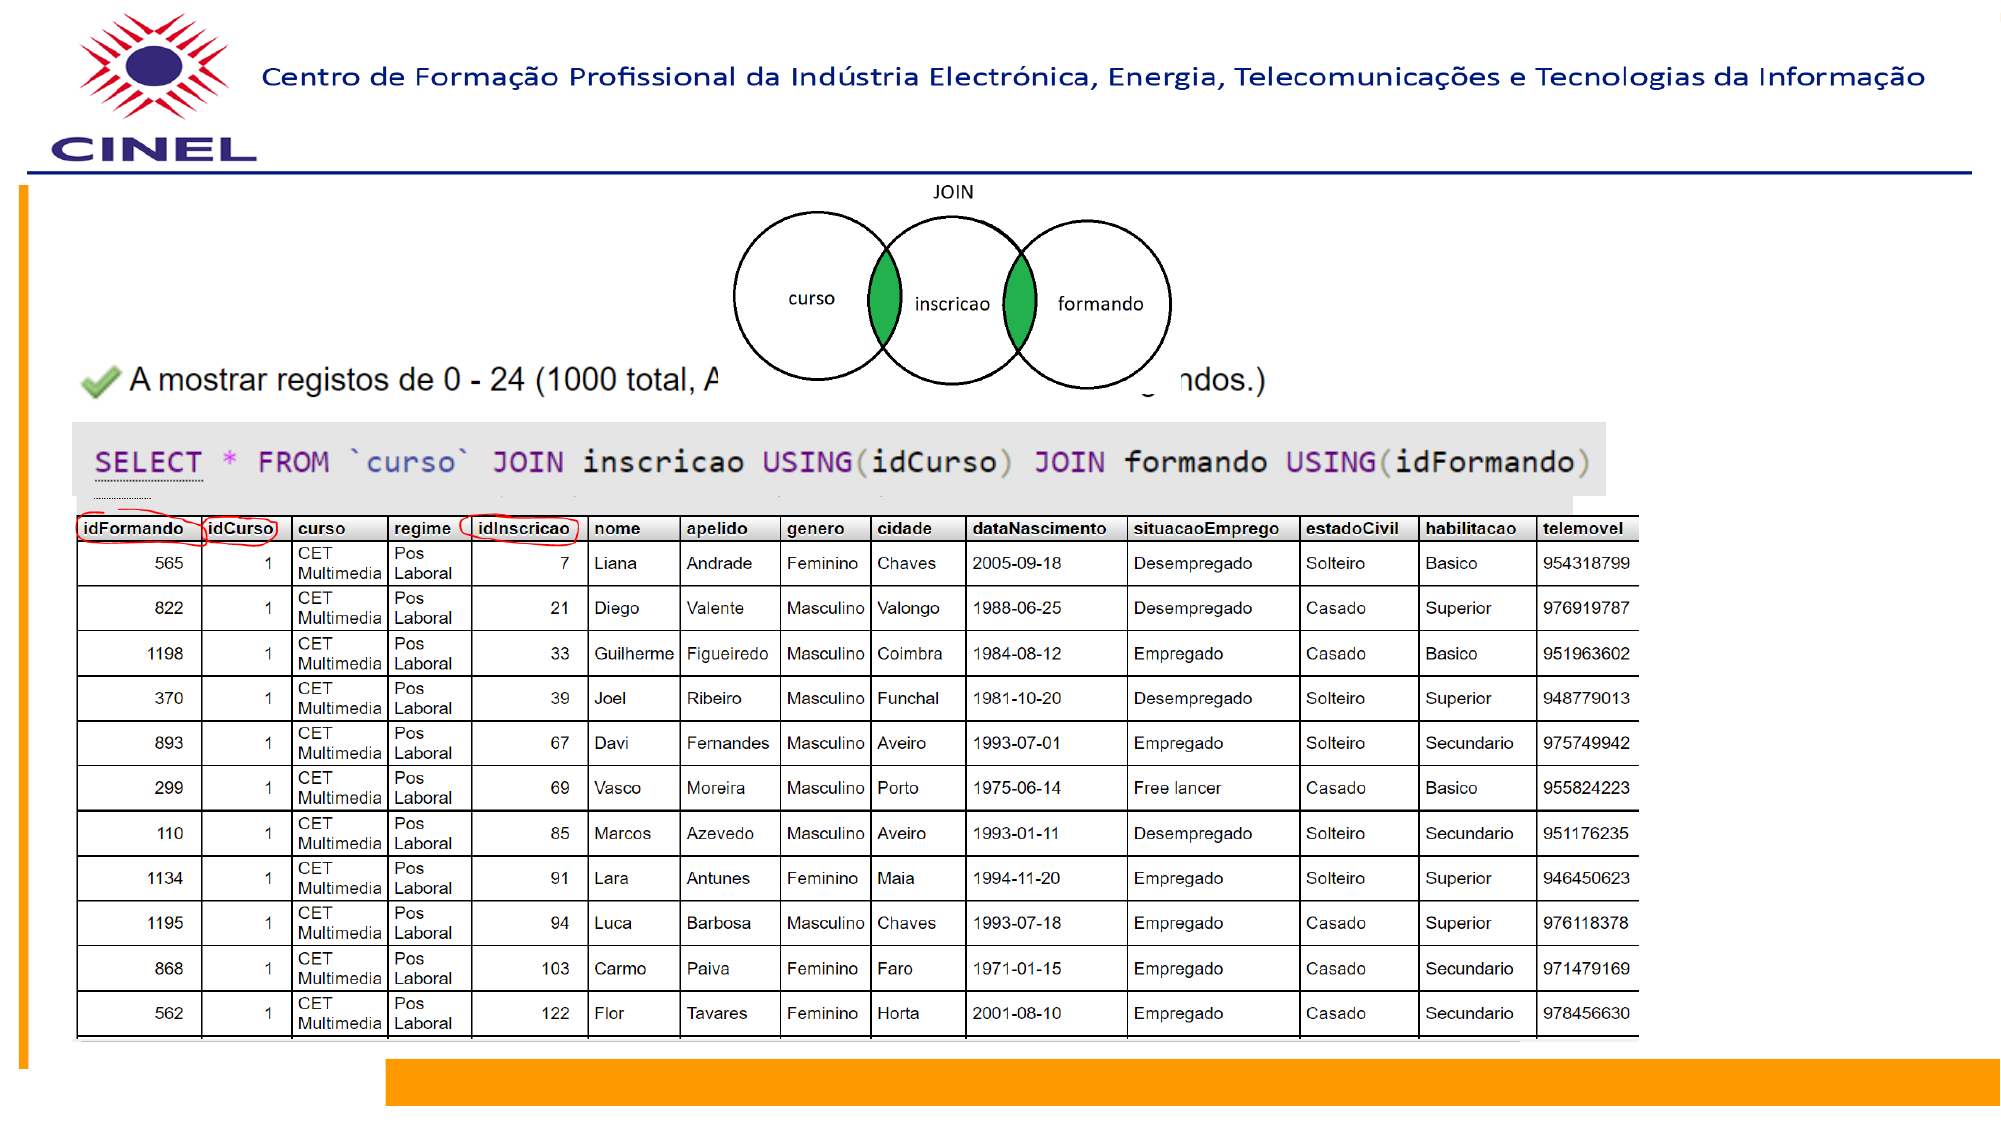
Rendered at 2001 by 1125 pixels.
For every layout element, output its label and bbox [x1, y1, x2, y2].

picture [7, 8, 2000, 408]
picture [72, 421, 1639, 1042]
